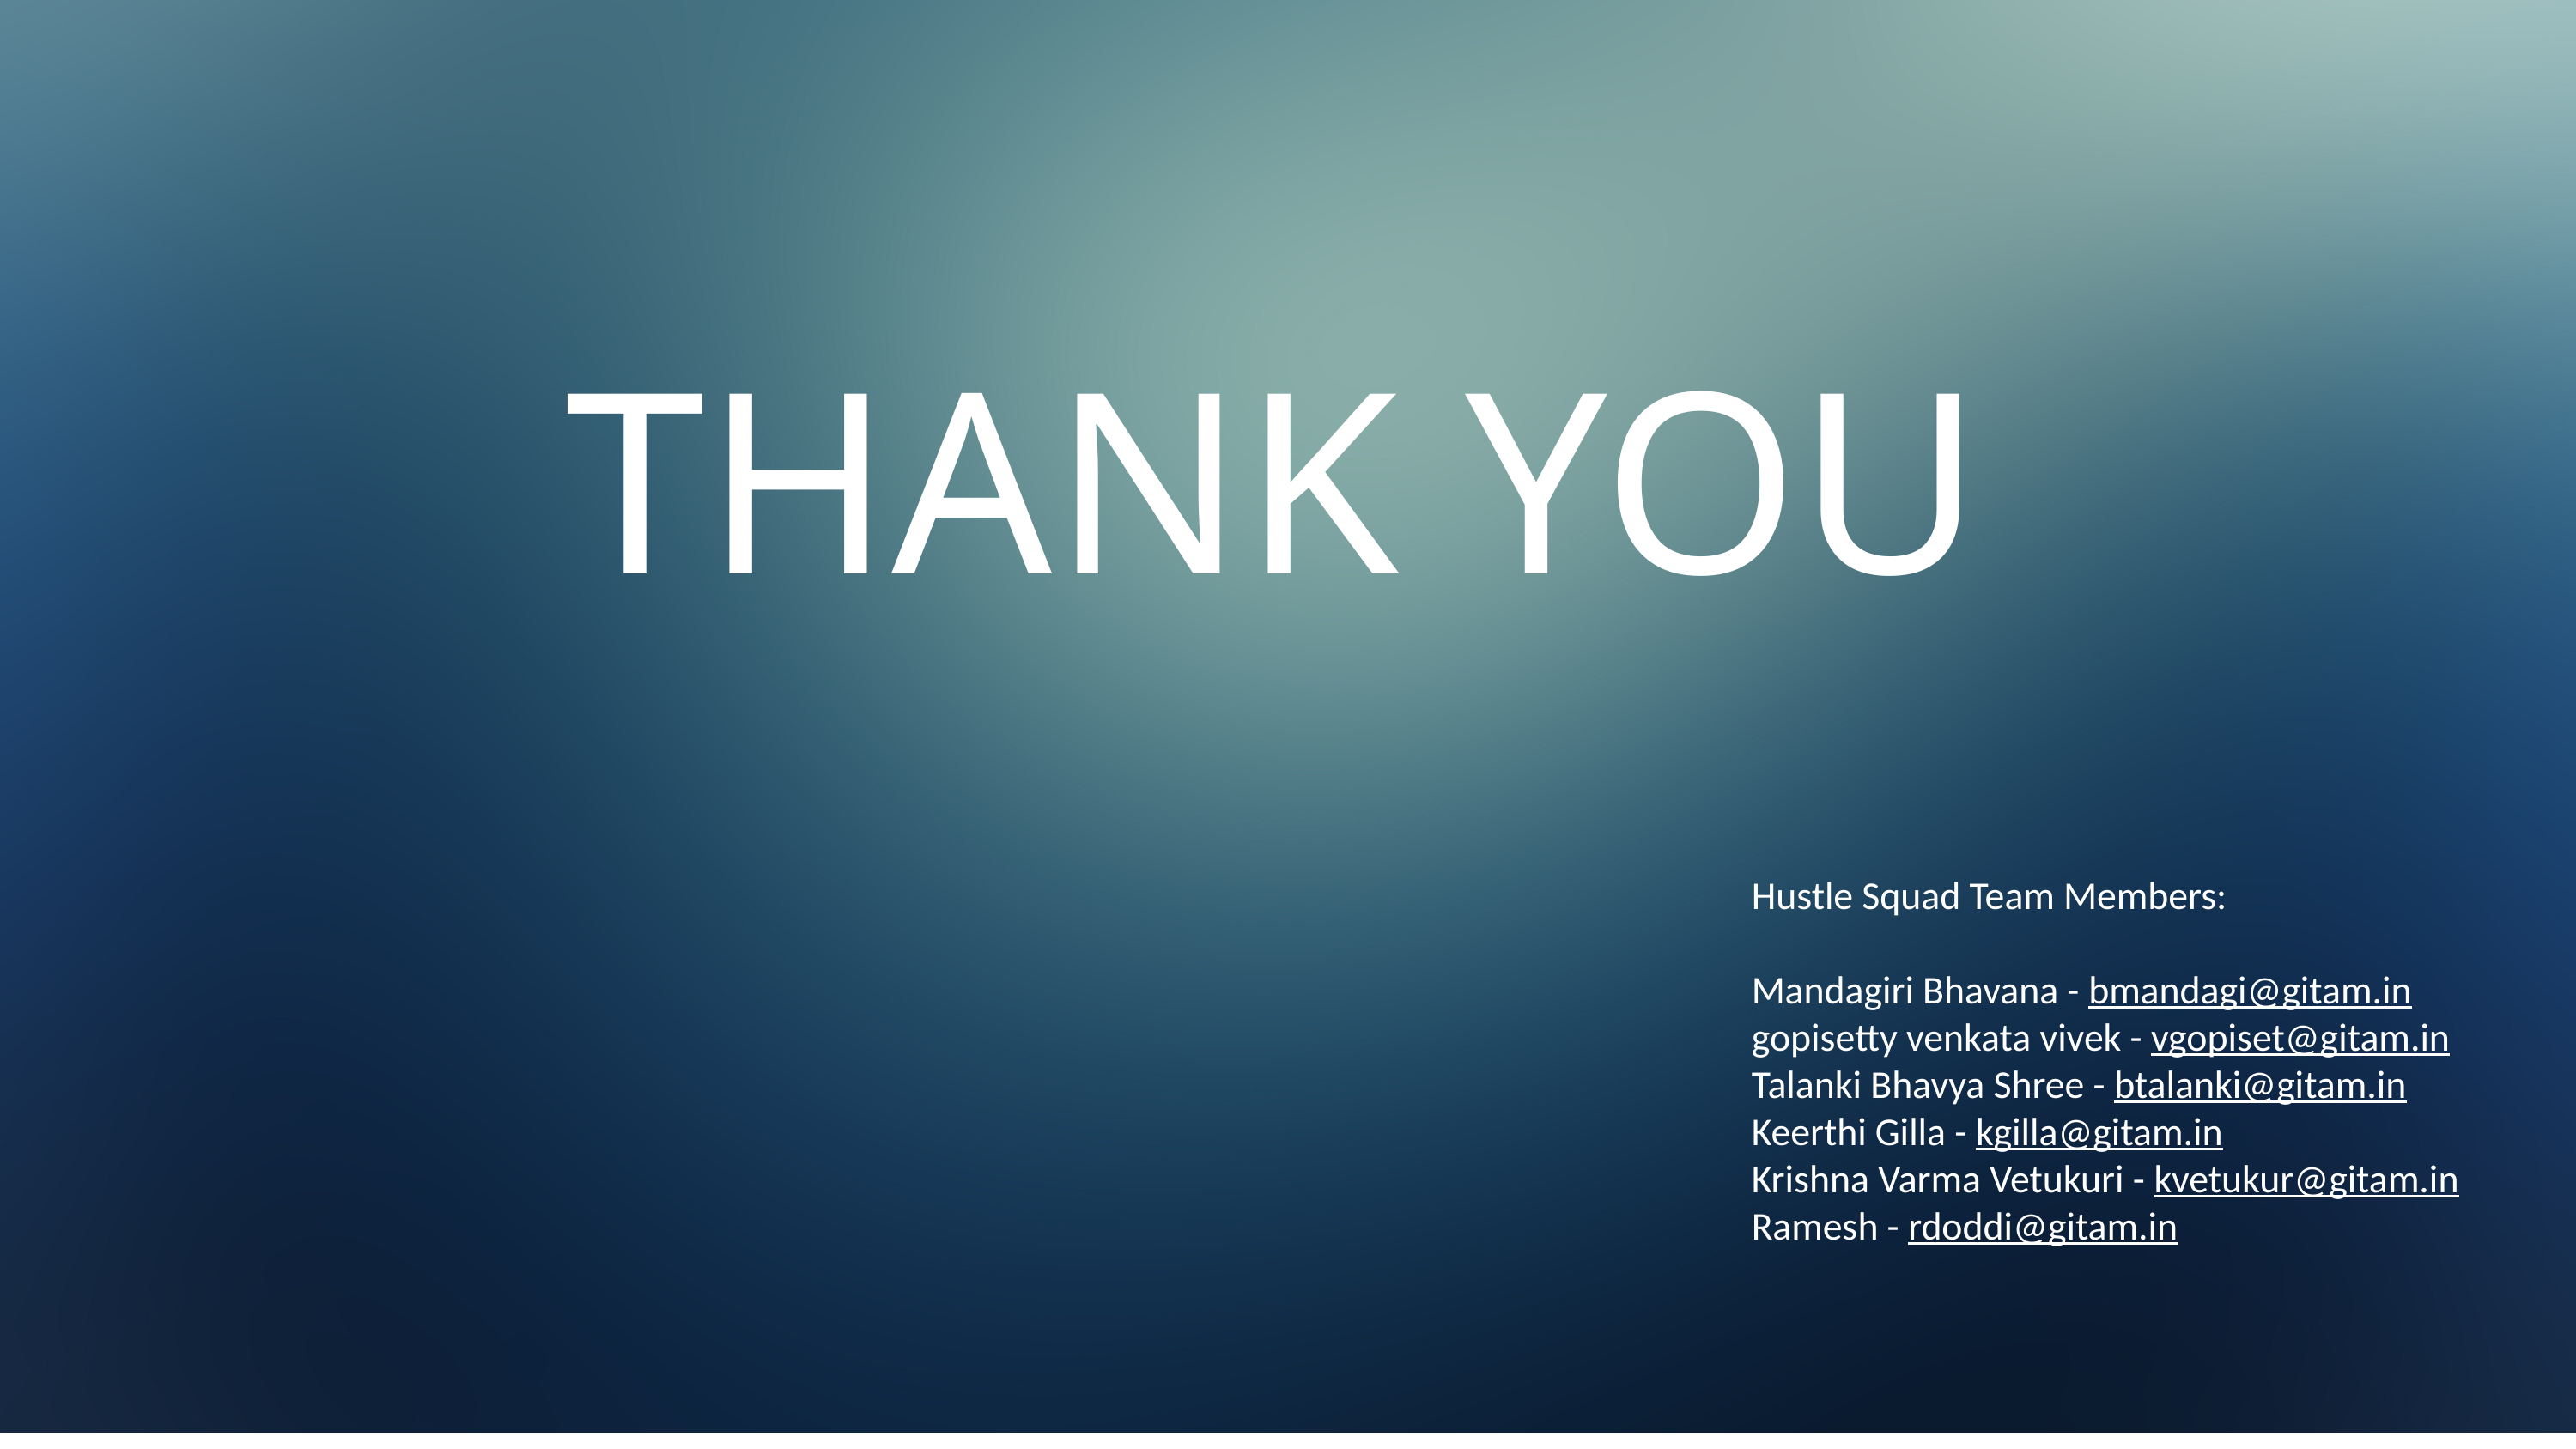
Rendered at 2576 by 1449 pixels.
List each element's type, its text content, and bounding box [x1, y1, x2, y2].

text_box Hustle Squad Team Members: Mandagiri Bhavana - bmandagi@gitam.in gopisetty venkata vivek - vgopiset@gitam.in Talanki Bhavya Shree - btalanki@gitam.in Keerthi Gilla - kgilla@gitam.in Krishna Varma Vetukuri - kvetukur@gitam.in Ramesh - rdoddi@gitam.in [1739, 864, 2576, 1293]
text_box THANK YOU [375, 367, 2173, 625]
text_box [0, 0, 2576, 1433]
